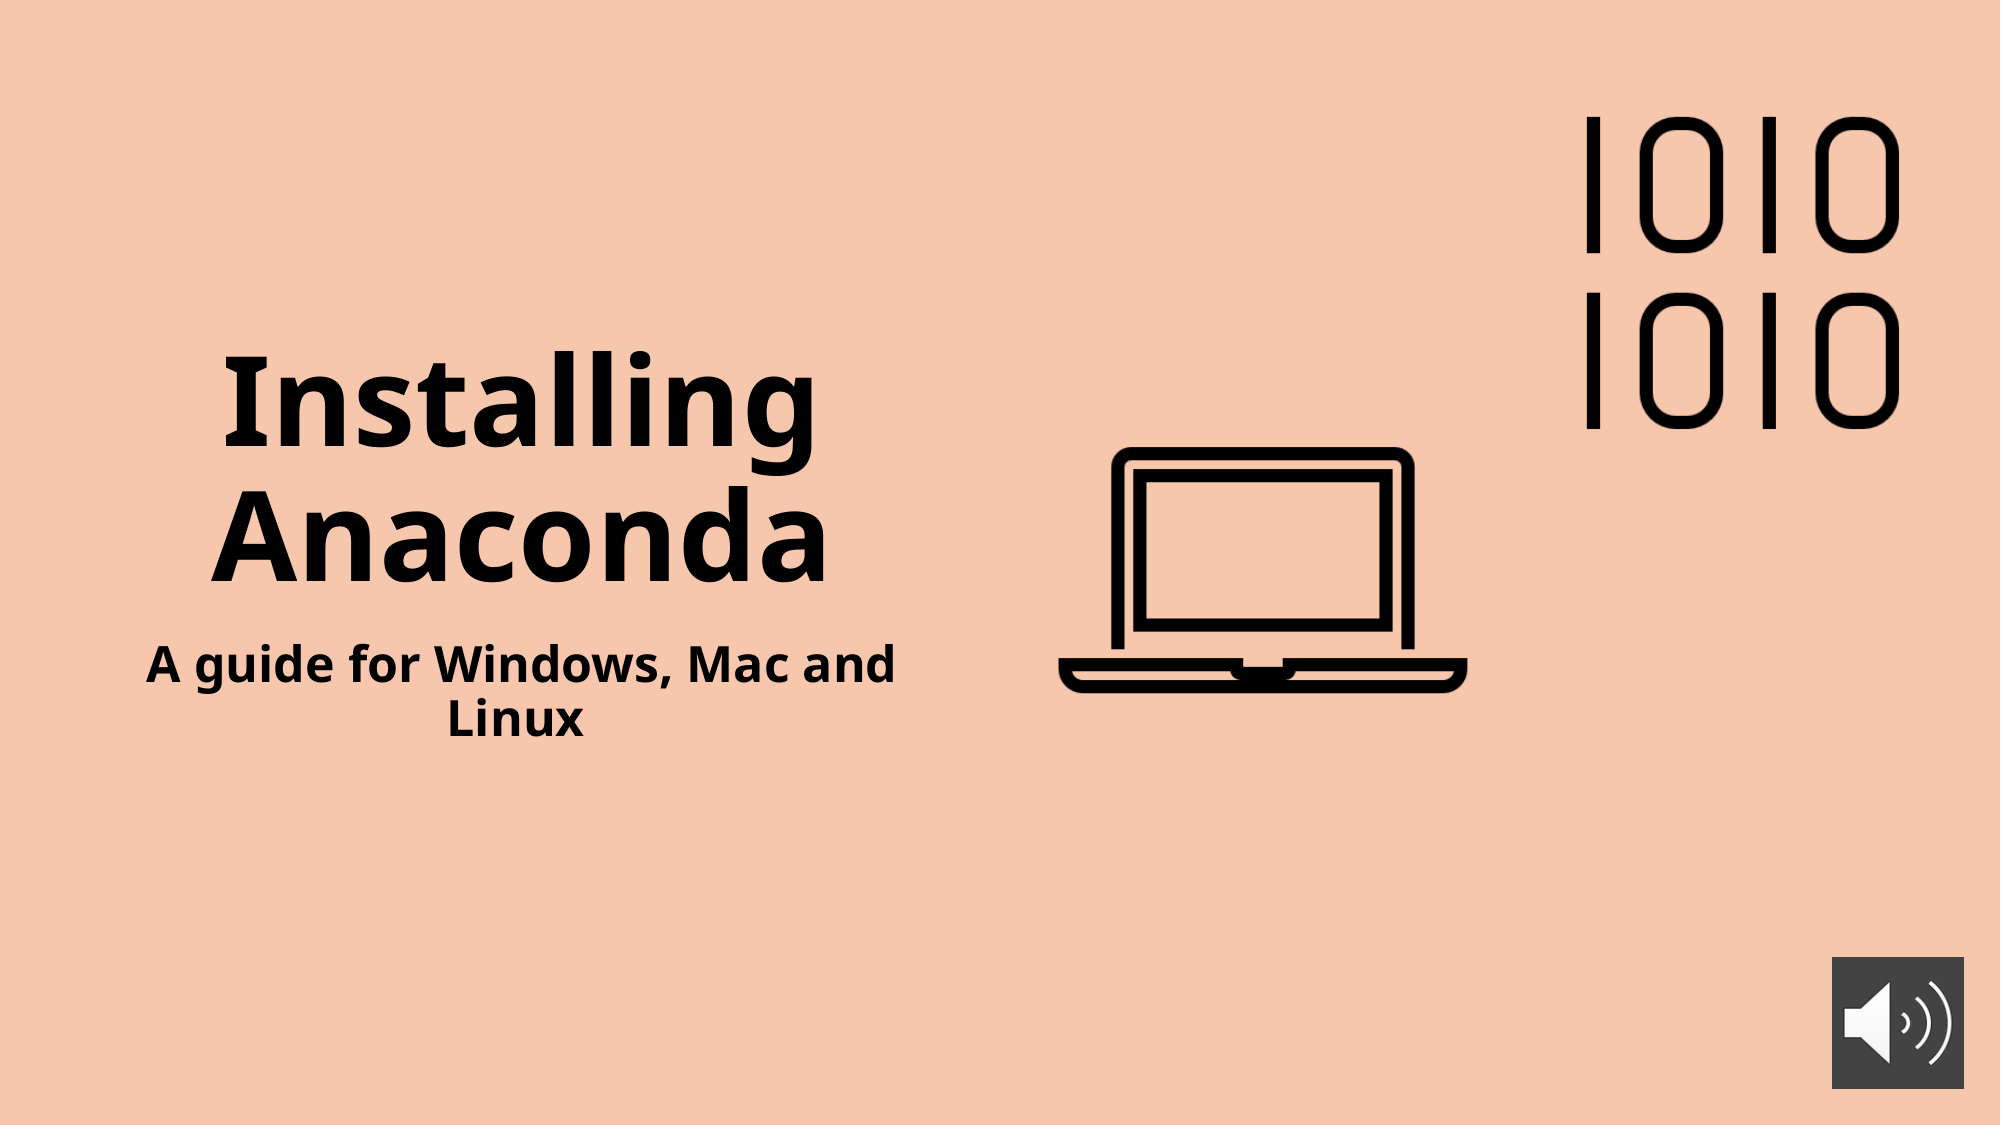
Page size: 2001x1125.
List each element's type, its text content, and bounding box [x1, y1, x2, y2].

picture [1051, 357, 1474, 779]
subtitle A guide for Windows, Mac and Linux [105, 631, 940, 991]
title Installing Anaconda [105, 123, 940, 617]
picture [1531, 61, 1954, 484]
picture [1830, 955, 1966, 1091]
